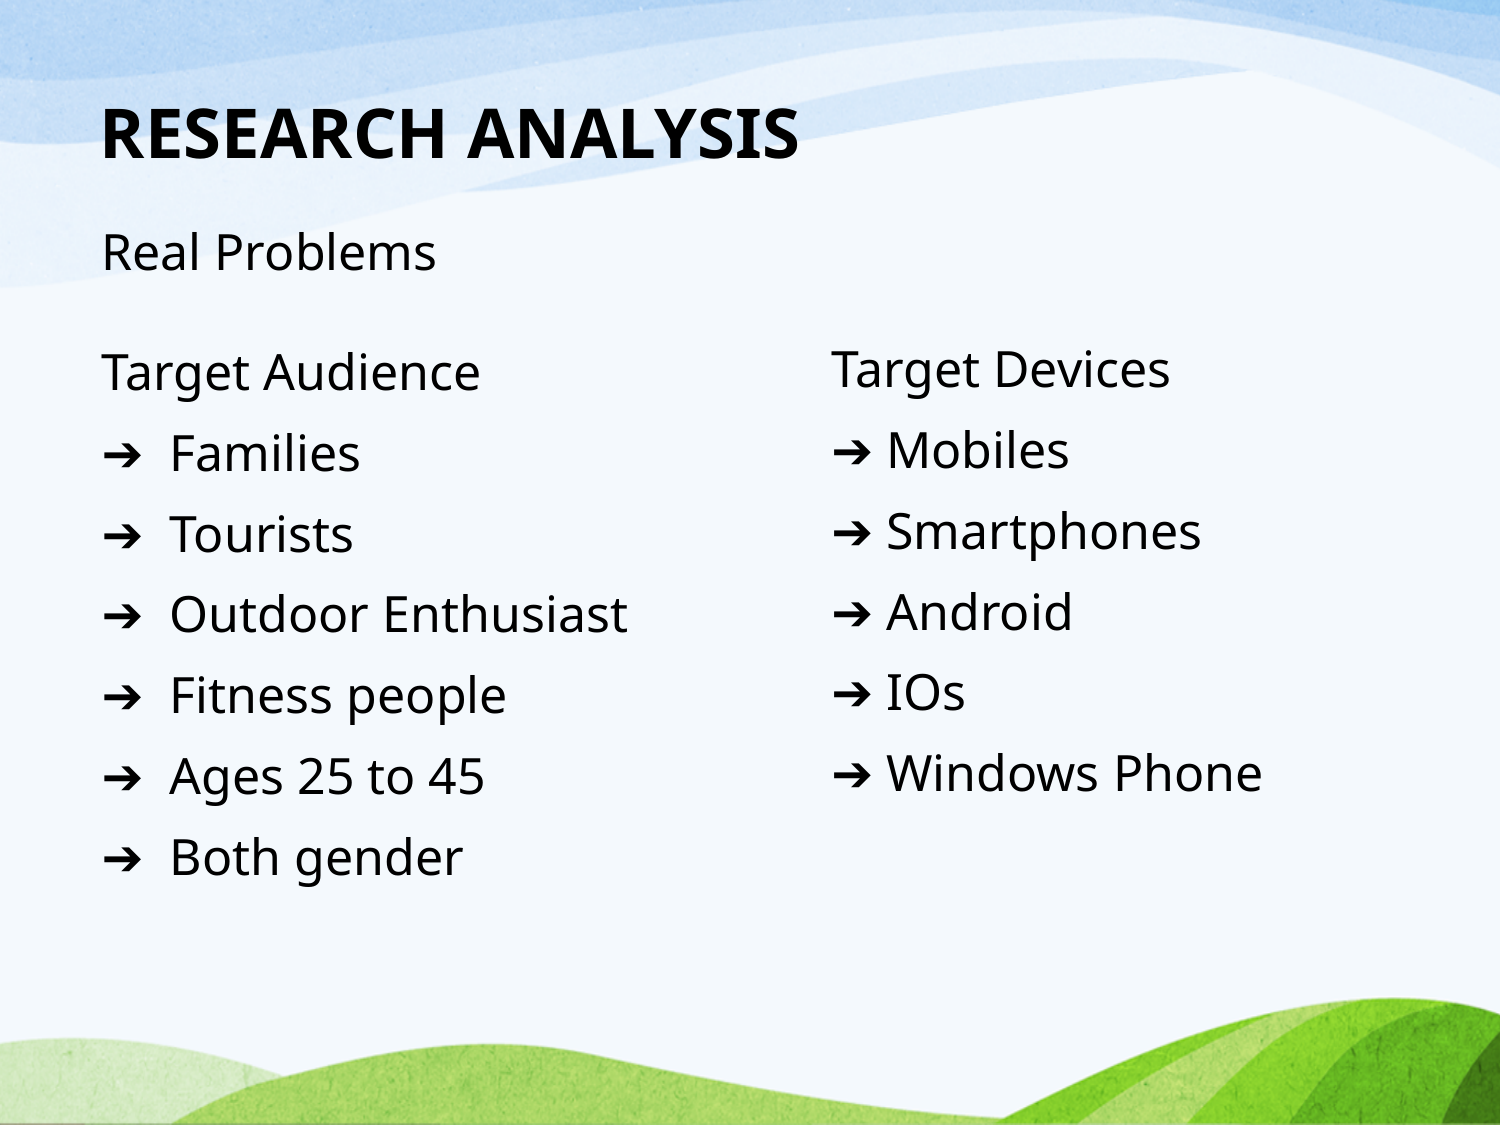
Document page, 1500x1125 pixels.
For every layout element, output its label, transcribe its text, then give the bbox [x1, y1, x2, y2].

picture [0, 0, 1500, 1125]
text_box Real Problems Target Audience ➔ Families ➔ Tourists ➔ Outdoor Enthusiast ➔ Fitness people ➔ Ages 25 to 45 ➔ Both gender [86, 205, 829, 924]
text_box RESEARCH ANALYSIS [84, 74, 1387, 185]
text_box Target Devices ➔ Mobiles ➔ Smartphones ➔ Android ➔ IOs ➔ Windows Phone [816, 322, 1332, 852]
